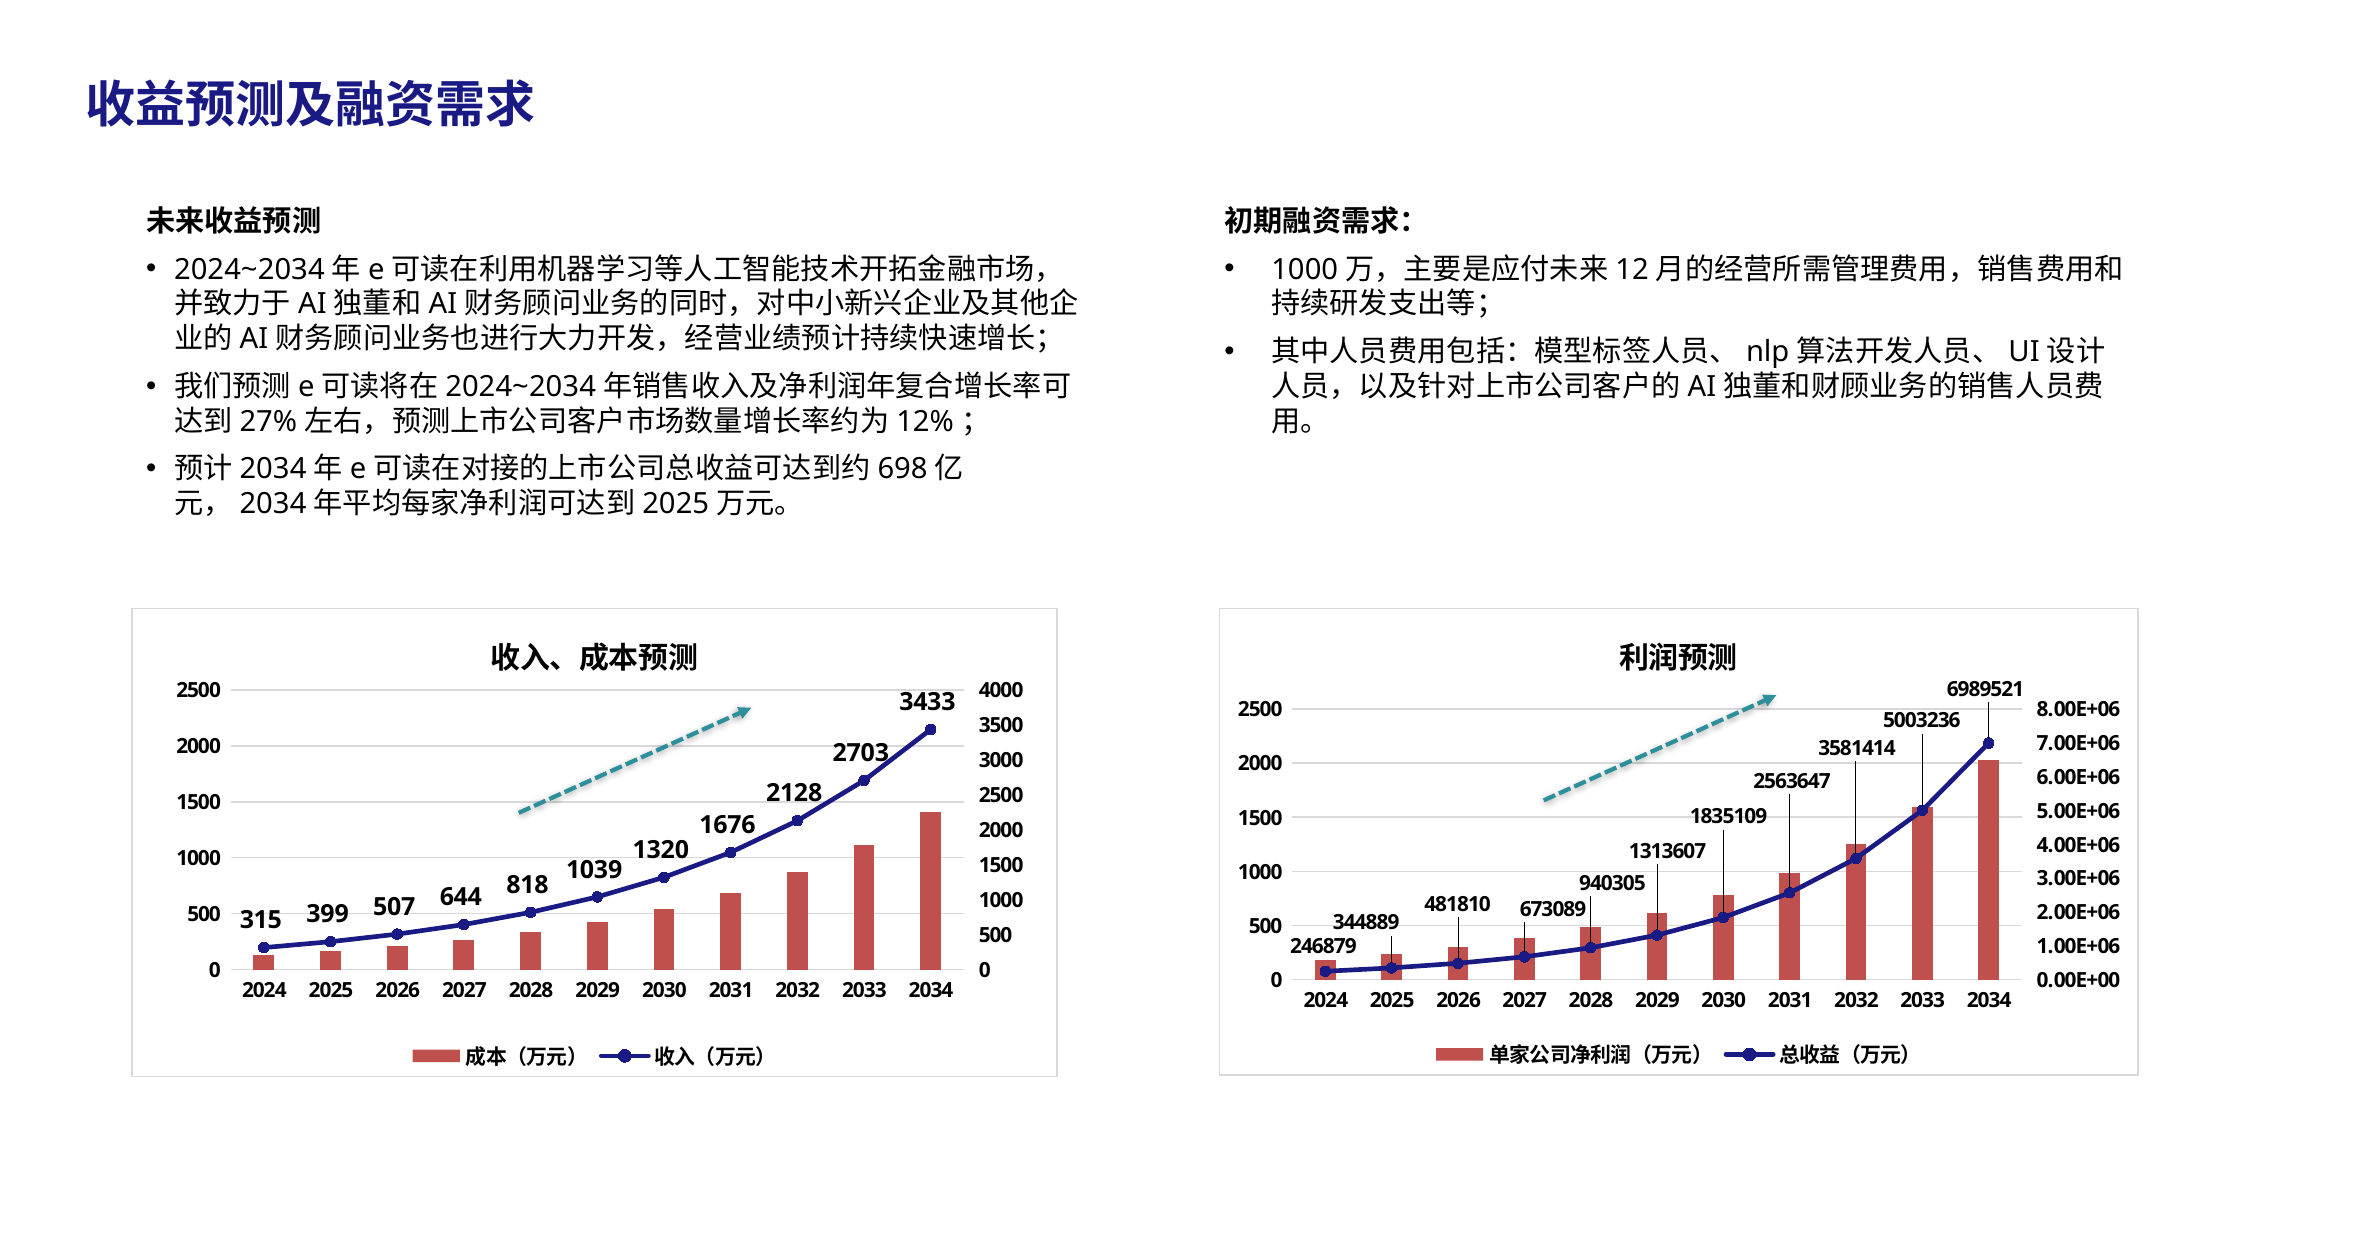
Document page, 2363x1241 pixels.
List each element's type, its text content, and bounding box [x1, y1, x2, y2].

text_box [1543, 694, 1777, 801]
text_box 初期融资需求： 1000万，主要是应付未来12月的经营所需管理费用，销售费用和持续研发支出等； 其中人员费用包括：模型标签人员、nlp算法开发人员、UI设计人员，以及针对上市公司客户的AI独董和财顾业务的销售人员费用。 [1209, 195, 2148, 445]
chart [1218, 607, 2139, 1077]
text_box 收益预测及融资需求 [69, 65, 1427, 141]
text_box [518, 707, 752, 814]
text_box 未来收益预测 2024~2034年e可读在利用机器学习等人工智能技术开拓金融市场，并致力于AI独董和AI财务顾问业务的同时，对中小新兴企业及其他企业的AI财务顾问业务也进行大力开发，经营业绩预计持续快速增长； 我们预测e可读将在2024~2034年销售收入及净利润年复合增长率可达到27%左右，预测上市公司客户市场数量增长率约为12%； 预计2034年e可读在对接的上市公司总收益可达到约698亿元，2034年平均每家净利润可达到2025万元。 [131, 195, 1097, 528]
chart [130, 607, 1058, 1078]
